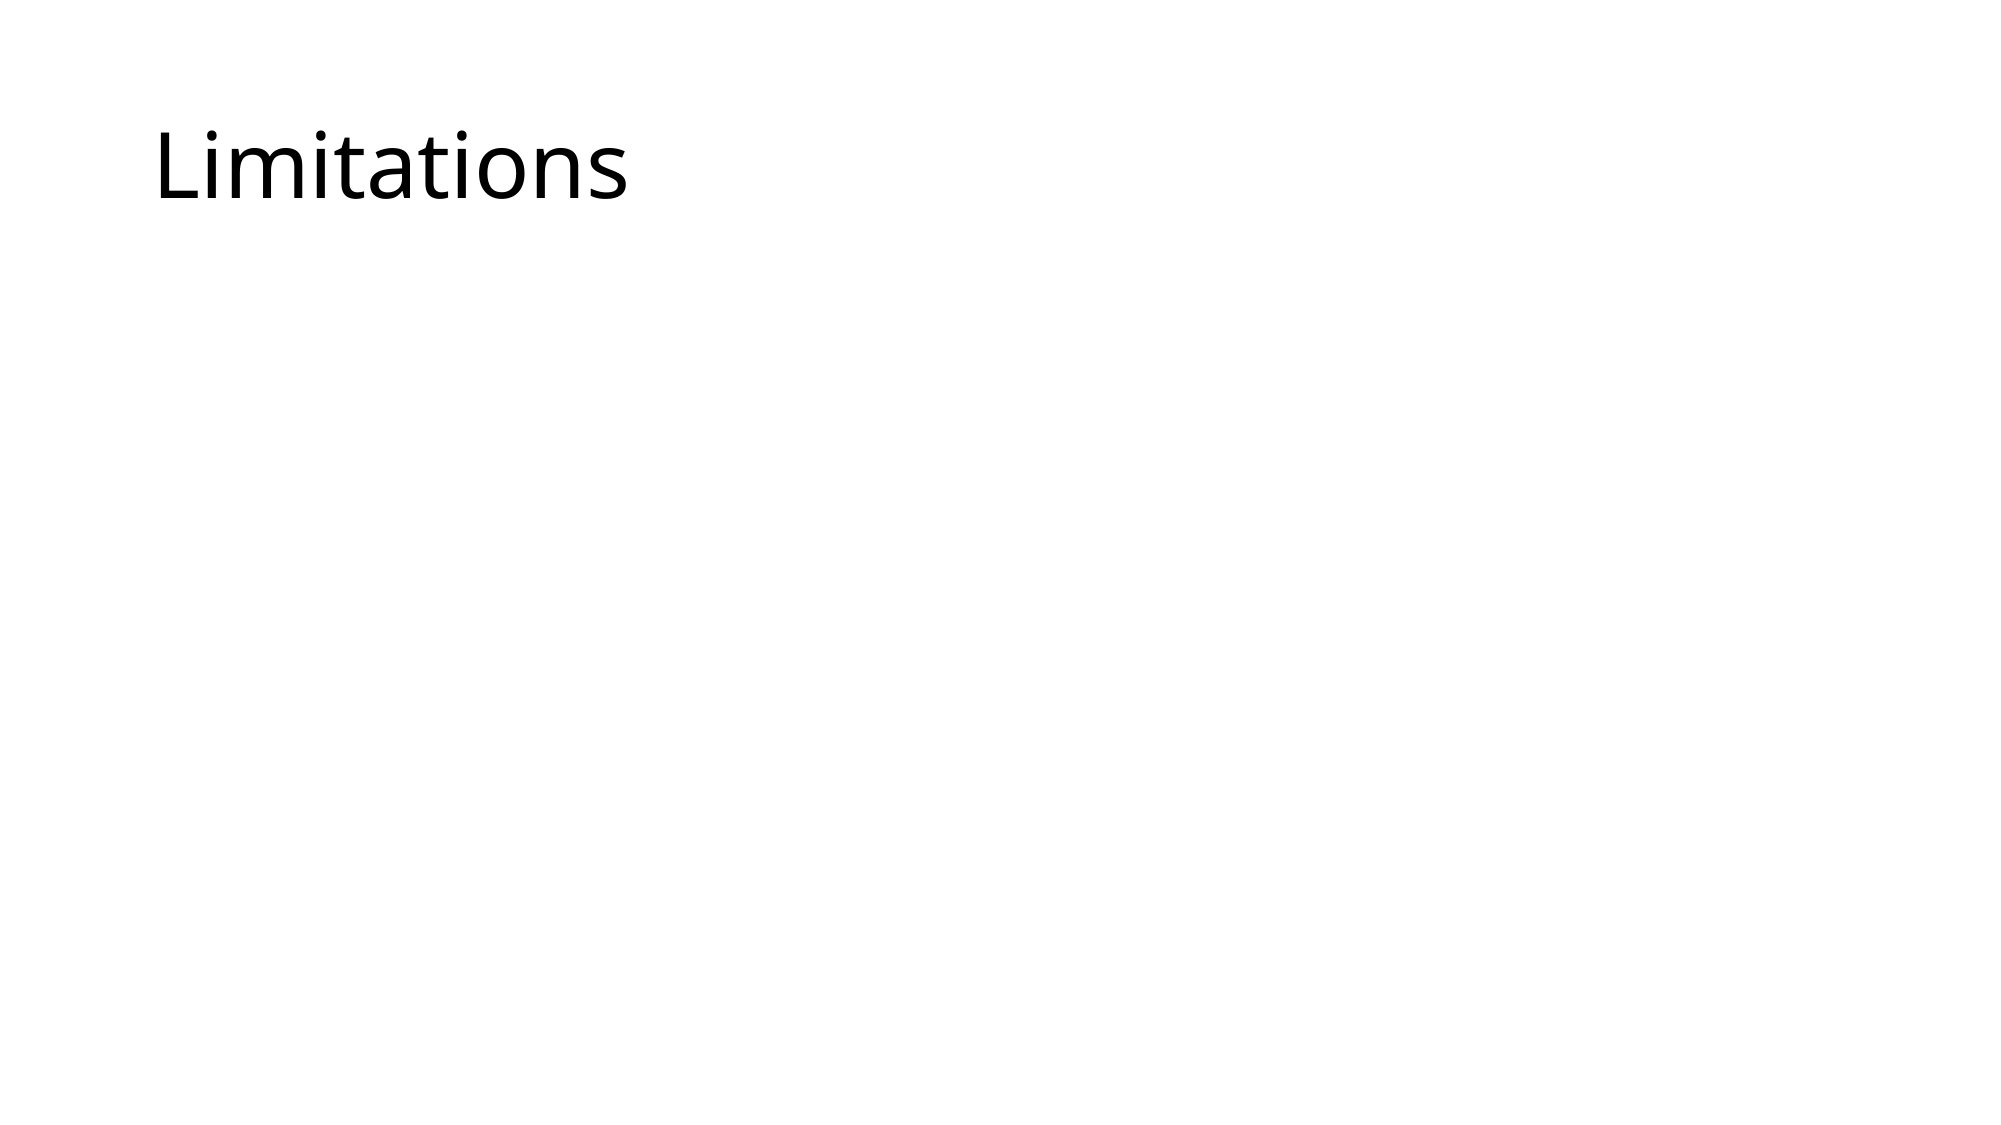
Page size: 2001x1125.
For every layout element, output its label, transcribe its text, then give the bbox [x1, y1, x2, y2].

title Limitations [137, 59, 1863, 278]
